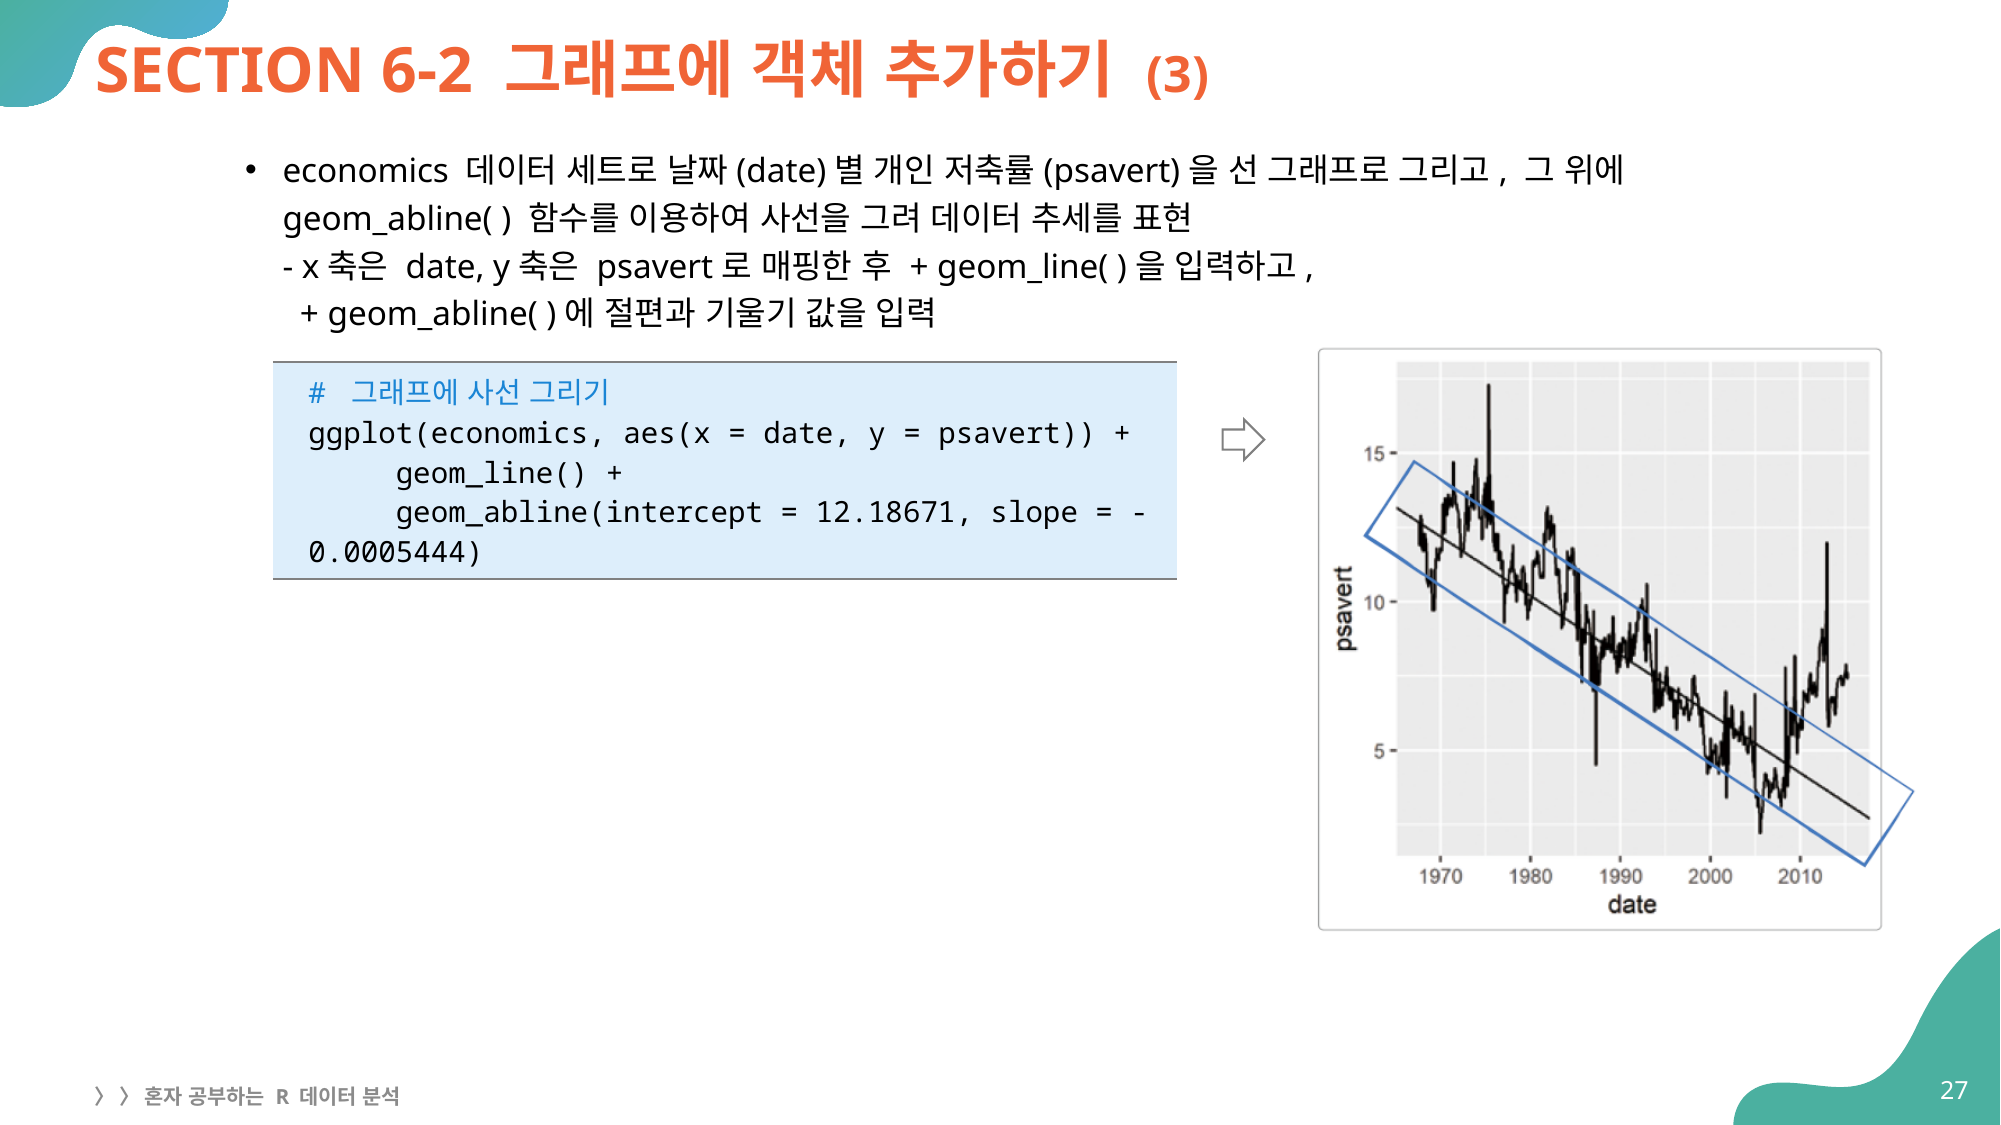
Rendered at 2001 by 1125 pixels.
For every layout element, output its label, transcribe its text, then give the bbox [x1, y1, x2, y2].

title SECTION 6-2 그래프에 객체 추가하기 (3) [79, 17, 1931, 128]
picture [1309, 341, 1921, 939]
slide_number 27 [1917, 1061, 1984, 1122]
list economics 데이터 세트로 날짜(date)별 개인 저축률(psavert)을 선 그래프로 그리고, 그 위에 geom_abline( ) 함수를 이용하여 사선을 그려 데이터 추세를 표현 - x축은 date, y축은 psavert로 매핑한 후 + geom_line( )을 입력하고, + geom_abline( )에 절편과 기울기 값을 입력 [79, 133, 1931, 996]
text_box [1221, 416, 1266, 463]
footer 〉 〉 혼자 공부하는 R 데이터 분석 [79, 1078, 755, 1114]
table_header # 그래프에 사선 그리기 ggplot(economics, aes(x = date, y = psavert)) + geom_line() + geom_abline(intercept = 12.18671, slope = -0.0005444) [273, 363, 1177, 578]
